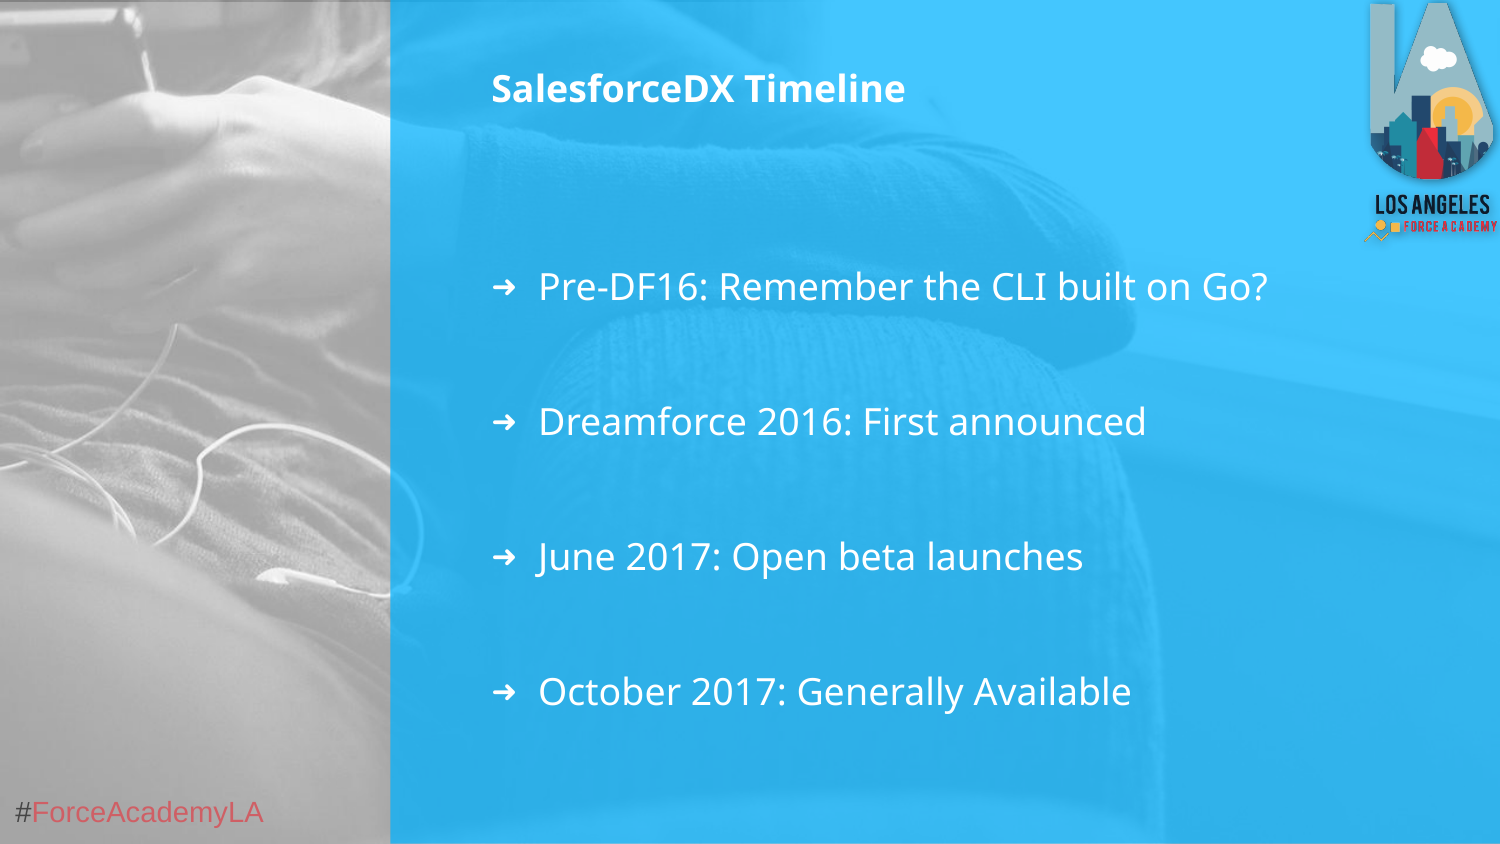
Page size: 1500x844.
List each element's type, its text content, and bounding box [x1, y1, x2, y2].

picture [0, 0, 1500, 844]
title SalesforceDX Timeline [476, 49, 1415, 133]
list Pre-DF16: Remember the CLI built on Go? Dreamforce 2016: First announced June 2017: Open beta launches October 2017: Generally Available [476, 247, 1415, 761]
